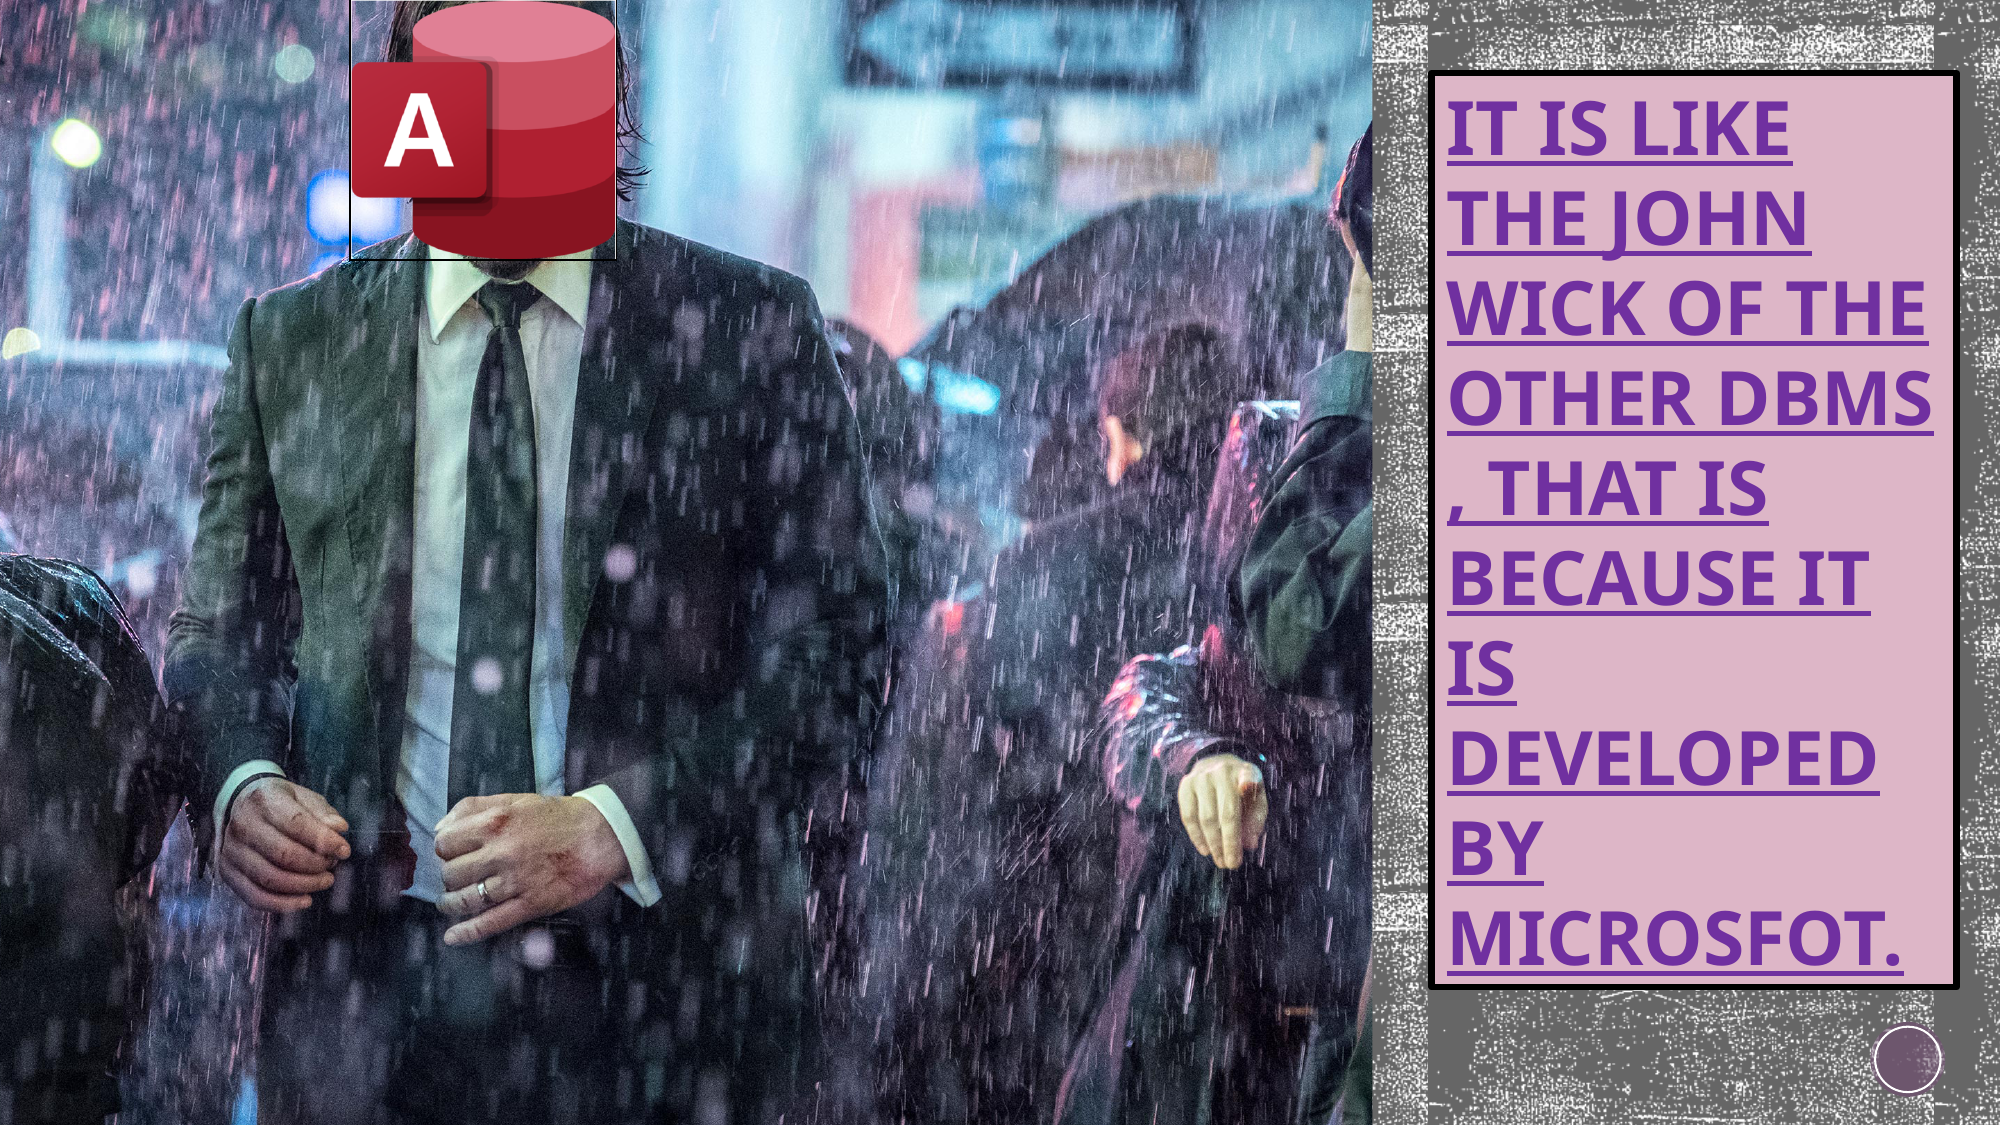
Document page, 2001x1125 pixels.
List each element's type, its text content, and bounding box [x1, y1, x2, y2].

picture [0, 0, 1373, 1125]
list IT IS LIKE THE JOHN WICK OF THE OTHER DBMS , THAT IS BECAUSE IT IS DEVELOPED BY MICROSFOT. [1431, 72, 1957, 988]
